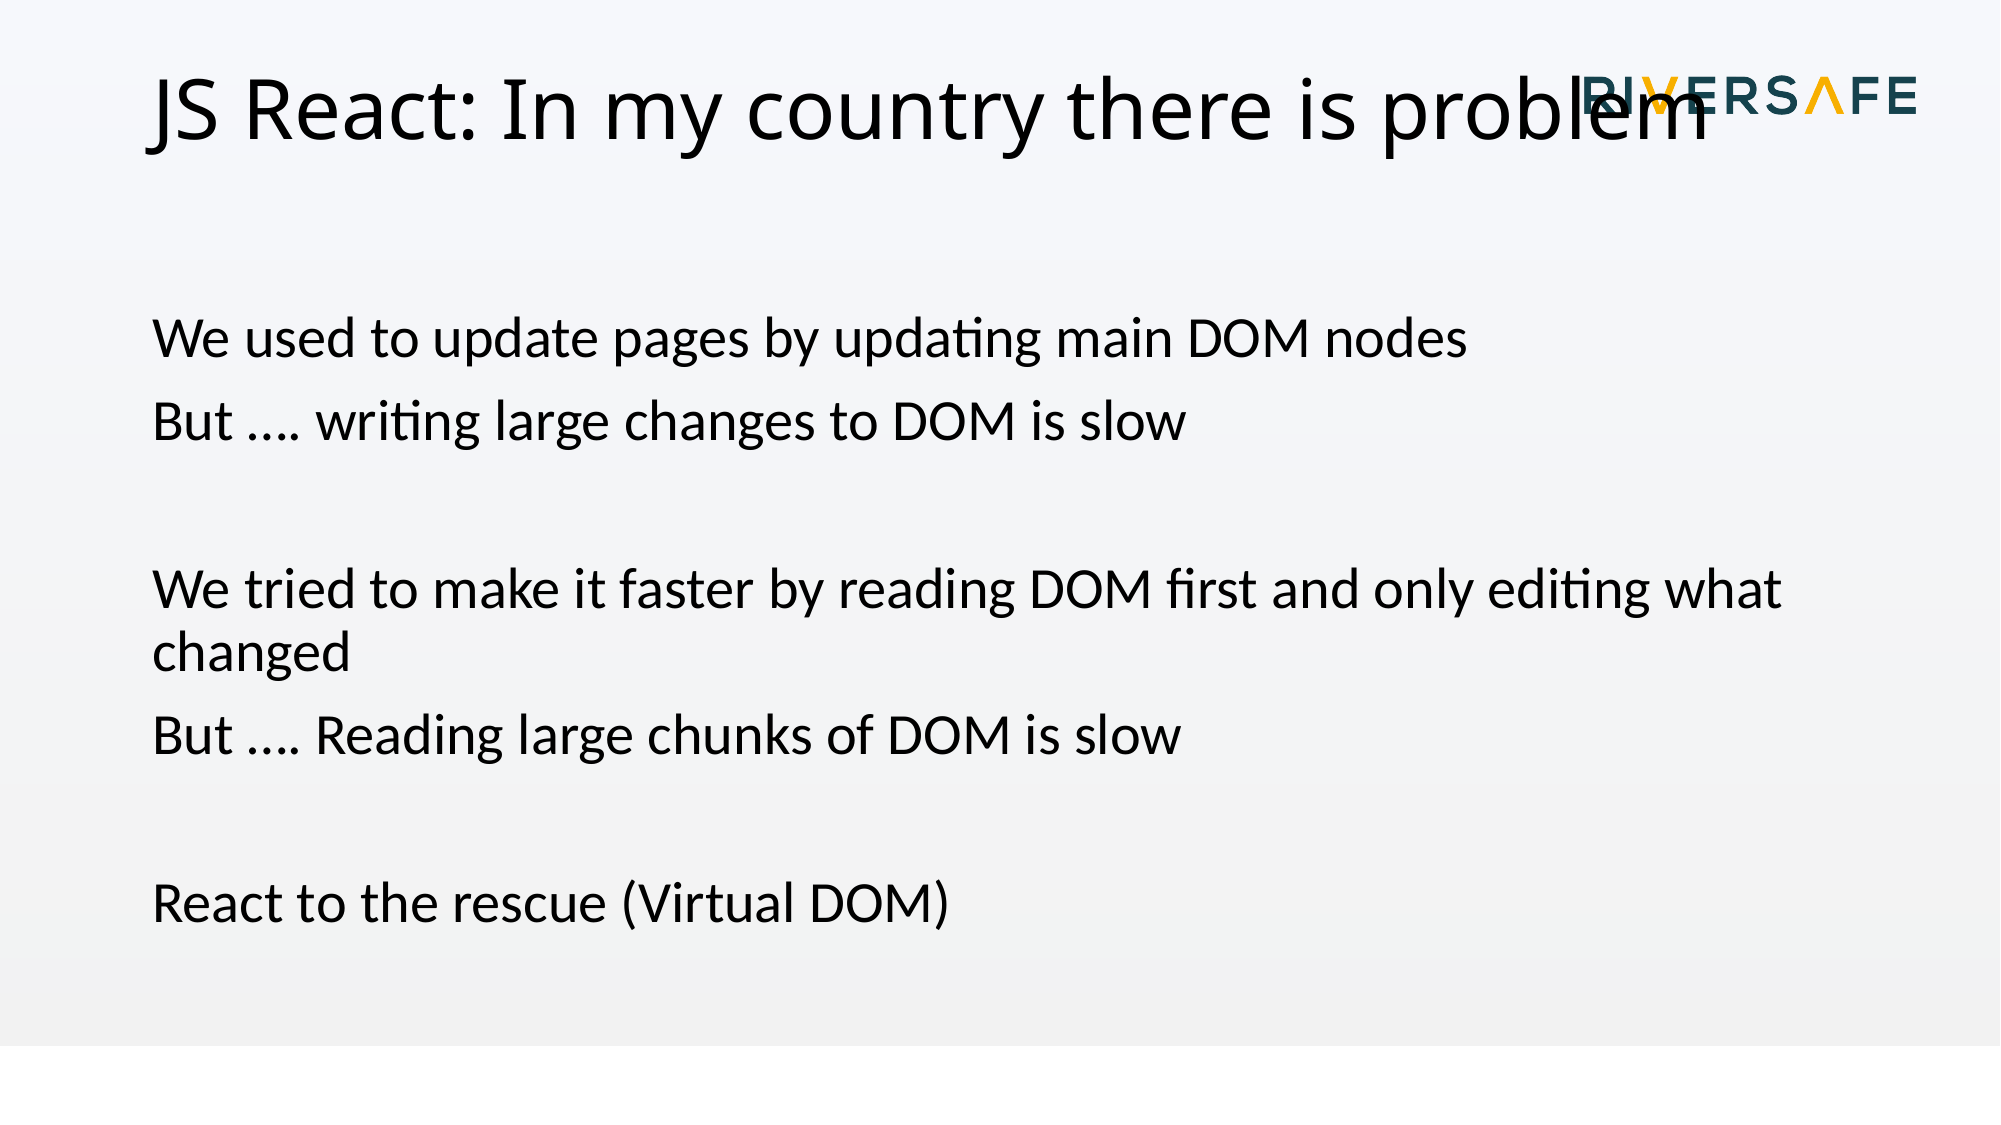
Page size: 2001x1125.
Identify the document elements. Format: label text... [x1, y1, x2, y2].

list We used to update pages by updating main DOM nodes But …. writing large changes to DOM is slow We tried to make it faster by reading DOM first and only editing what changed But …. Reading large chunks of DOM is slow React to the rescue (Virtual DOM) [137, 299, 1863, 1066]
picture [1863, 75, 1916, 115]
title JS React: In my country there is problem [137, 59, 1863, 278]
